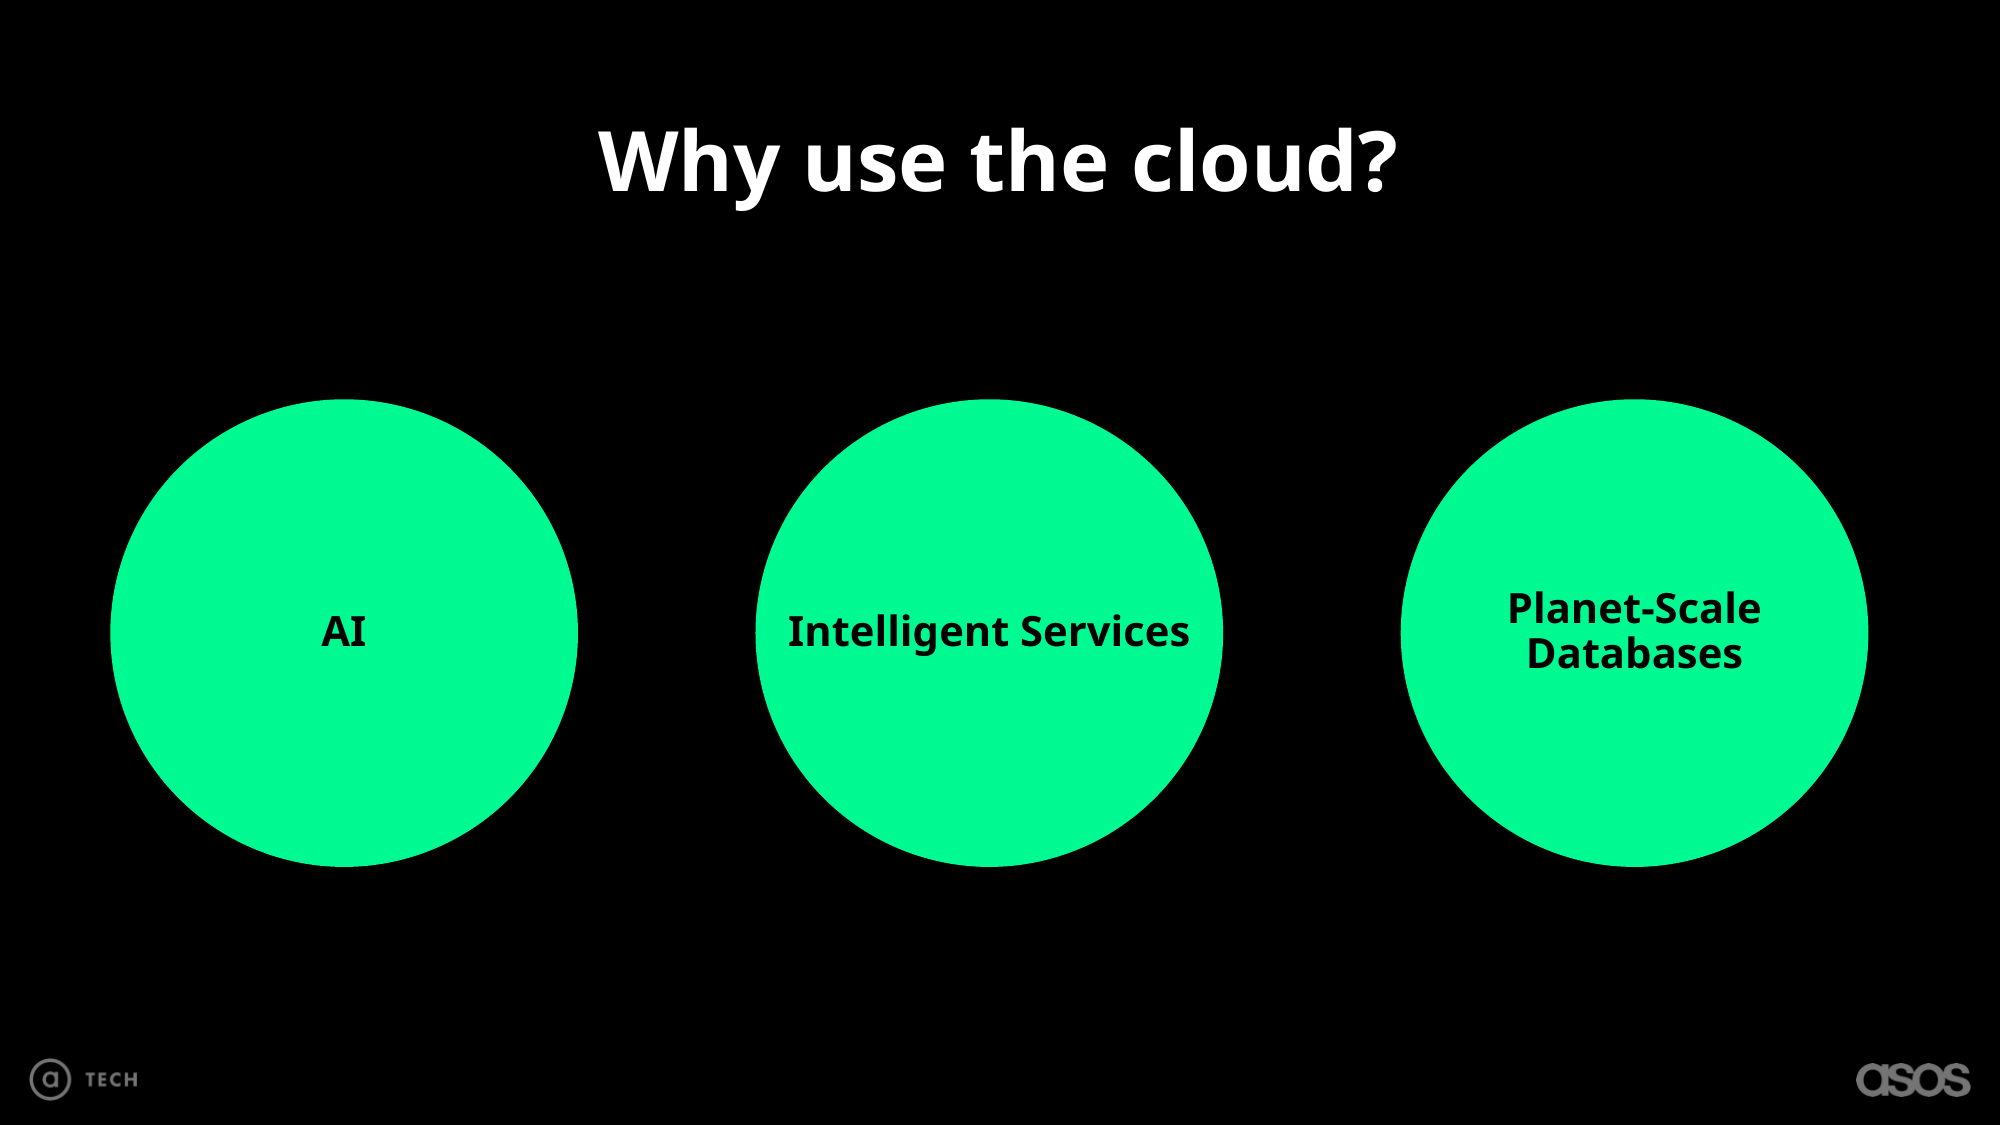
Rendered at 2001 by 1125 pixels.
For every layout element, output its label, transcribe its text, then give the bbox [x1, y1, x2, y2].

list AI [110, 425, 578, 841]
list Planet-Scale Databases [1400, 425, 1869, 841]
list Why use the cloud? [56, 112, 1942, 229]
list Intelligent Services [755, 425, 1224, 841]
